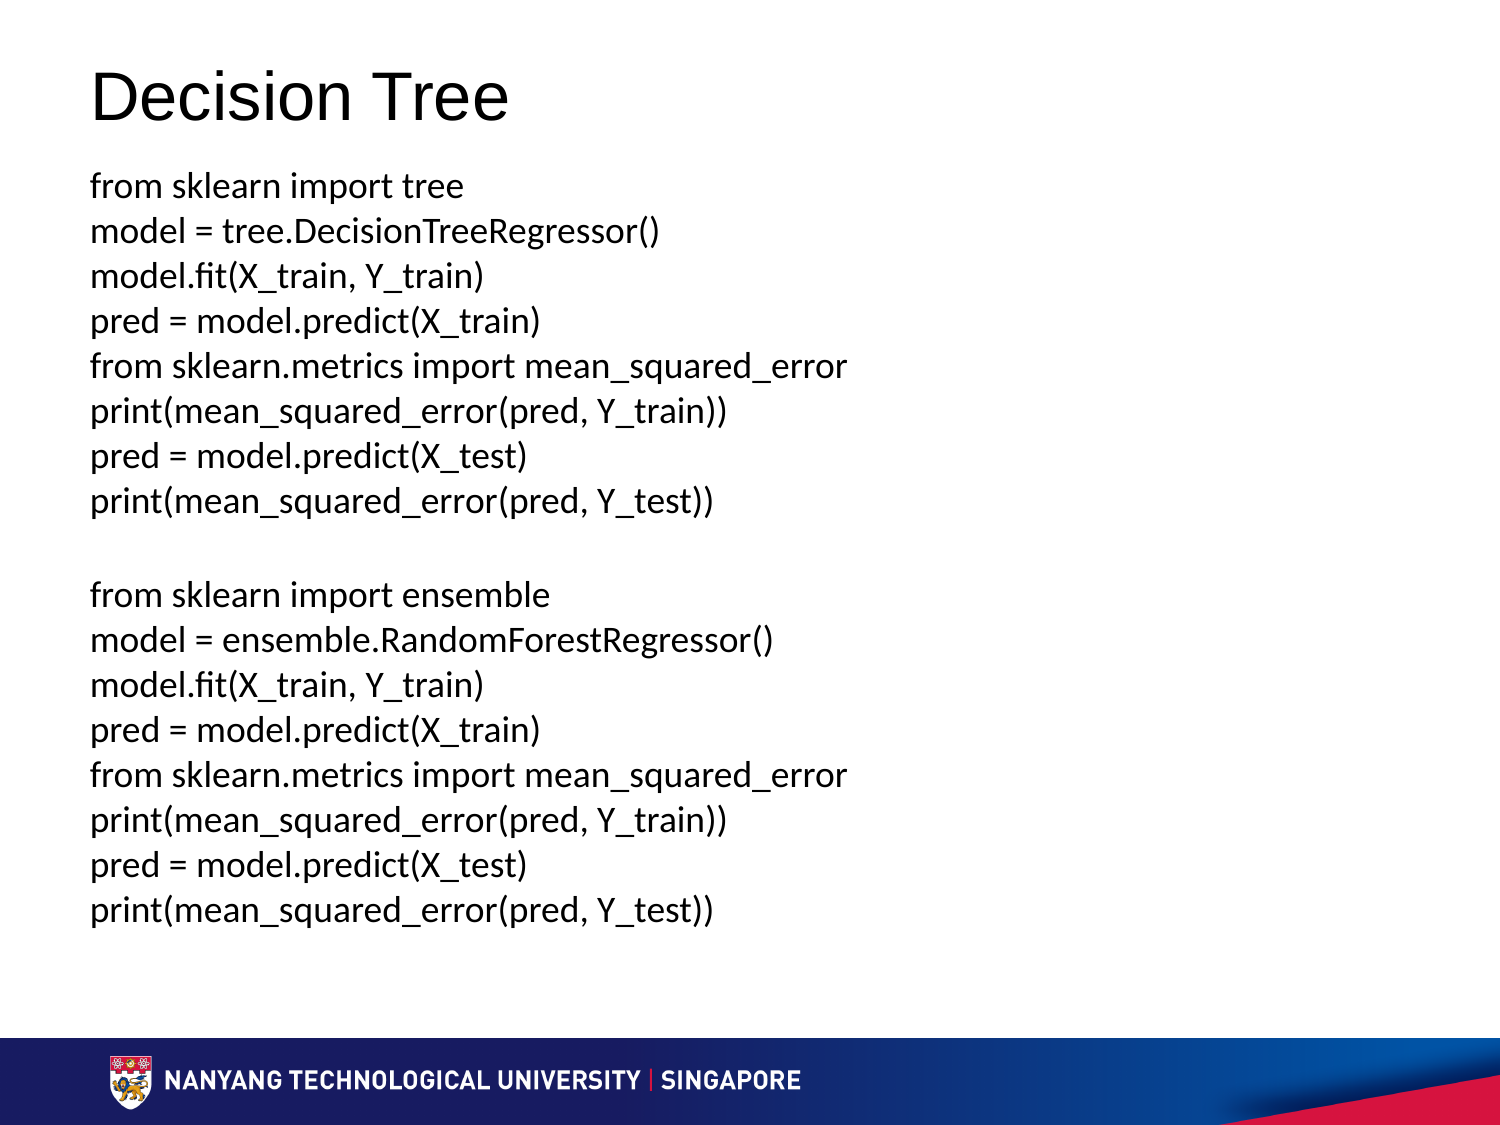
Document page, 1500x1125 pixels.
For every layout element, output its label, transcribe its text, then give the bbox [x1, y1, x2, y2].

picture [0, 1038, 1500, 1125]
text_box from sklearn import tree model = tree.DecisionTreeRegressor() model.fit(X_train, Y_train) pred = model.predict(X_train) from sklearn.metrics import mean_squared_error print(mean_squared_error(pred, Y_train)) pred = model.predict(X_test) print(mean_squared_error(pred, Y_test)) [74, 153, 1252, 529]
title Decision Tree [75, 0, 1425, 187]
text_box from sklearn import ensemble model = ensemble.RandomForestRegressor() model.fit(X_train, Y_train) pred = model.predict(X_train) from sklearn.metrics import mean_squared_error print(mean_squared_error(pred, Y_train)) pred = model.predict(X_test) print(mean_squared_error(pred, Y_test)) [75, 562, 1104, 938]
